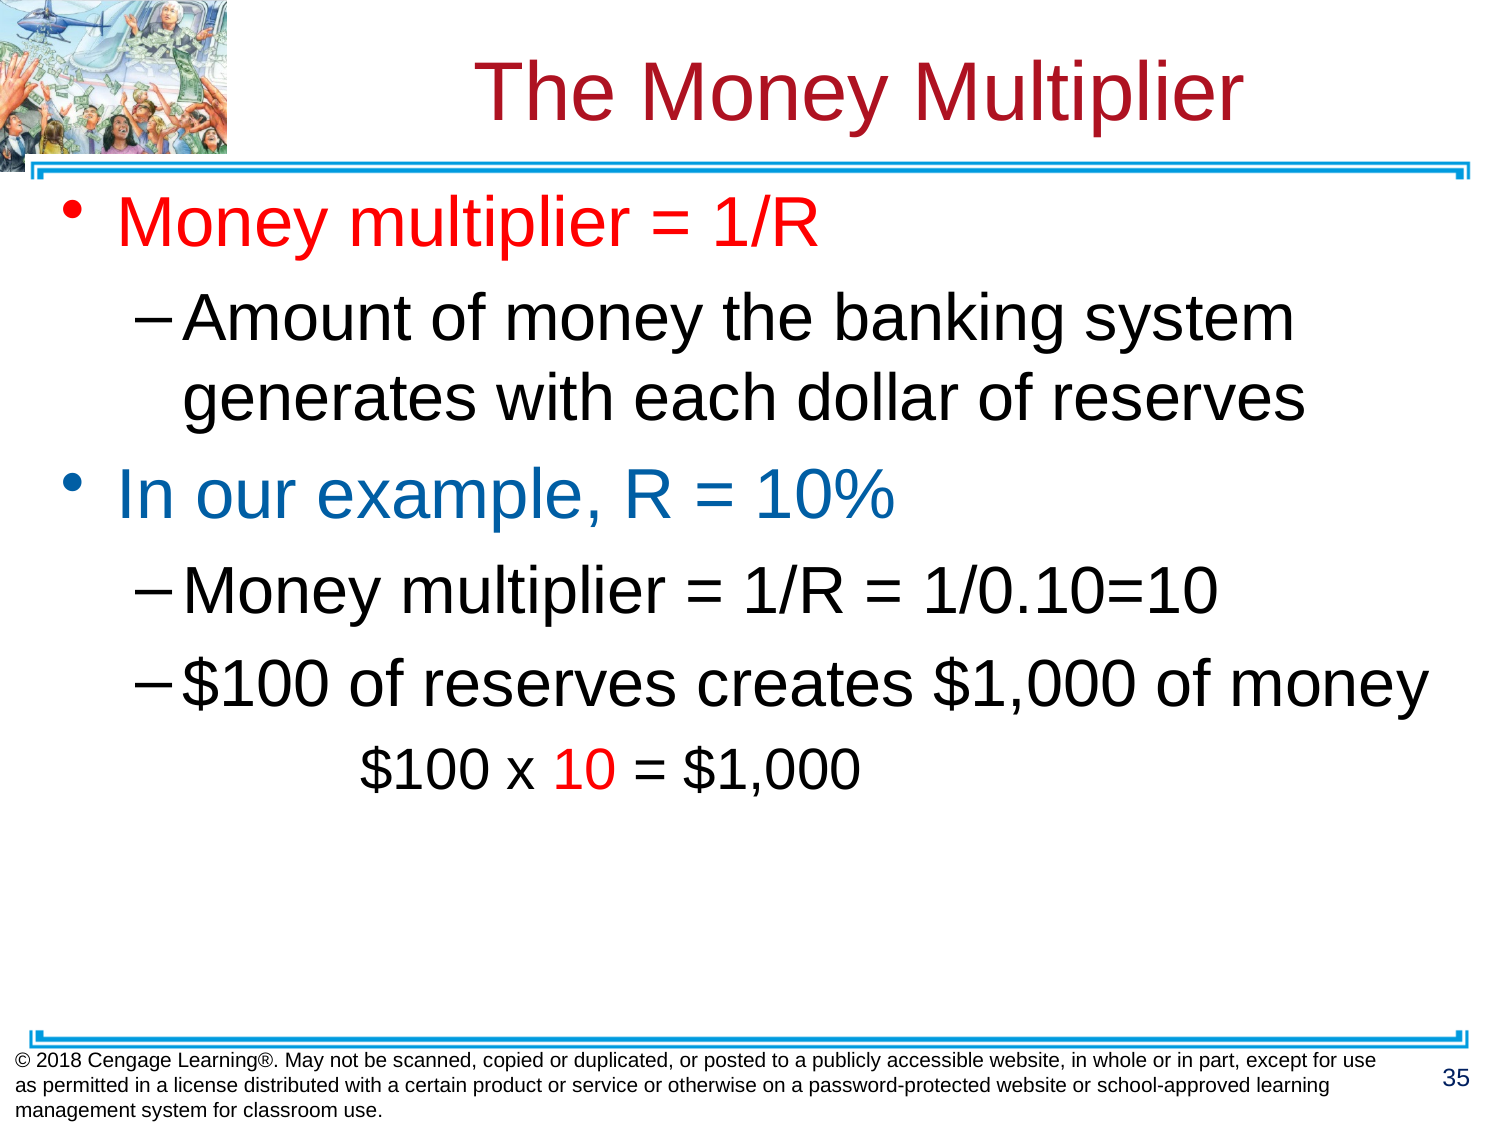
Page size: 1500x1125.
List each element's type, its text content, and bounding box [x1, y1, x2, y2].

slide_number 35 [1412, 1052, 1500, 1117]
title The Money Multiplier [219, 16, 1500, 158]
picture [1455, 1024, 1475, 1053]
picture [0, 0, 1475, 186]
list Money multiplier = 1/R Amount of money the banking system generates with each dollar of reserves In our example, R = 10% Money multiplier = 1/R = 1/0.10=10 $100 of reserves creates $1,000 of money $100 x 10 = $1,000 [45, 168, 1455, 1055]
picture [25, 1024, 45, 1043]
footer © 2018 Cengage Learning®. May not be scanned, copied or duplicated, or posted to a publicly accessible website, in whole or in part, except for use as permitted in a license distributed with a certain product or service or otherwise on a password-protected website or school-approved learning management system for classroom use. [0, 1043, 1412, 1125]
